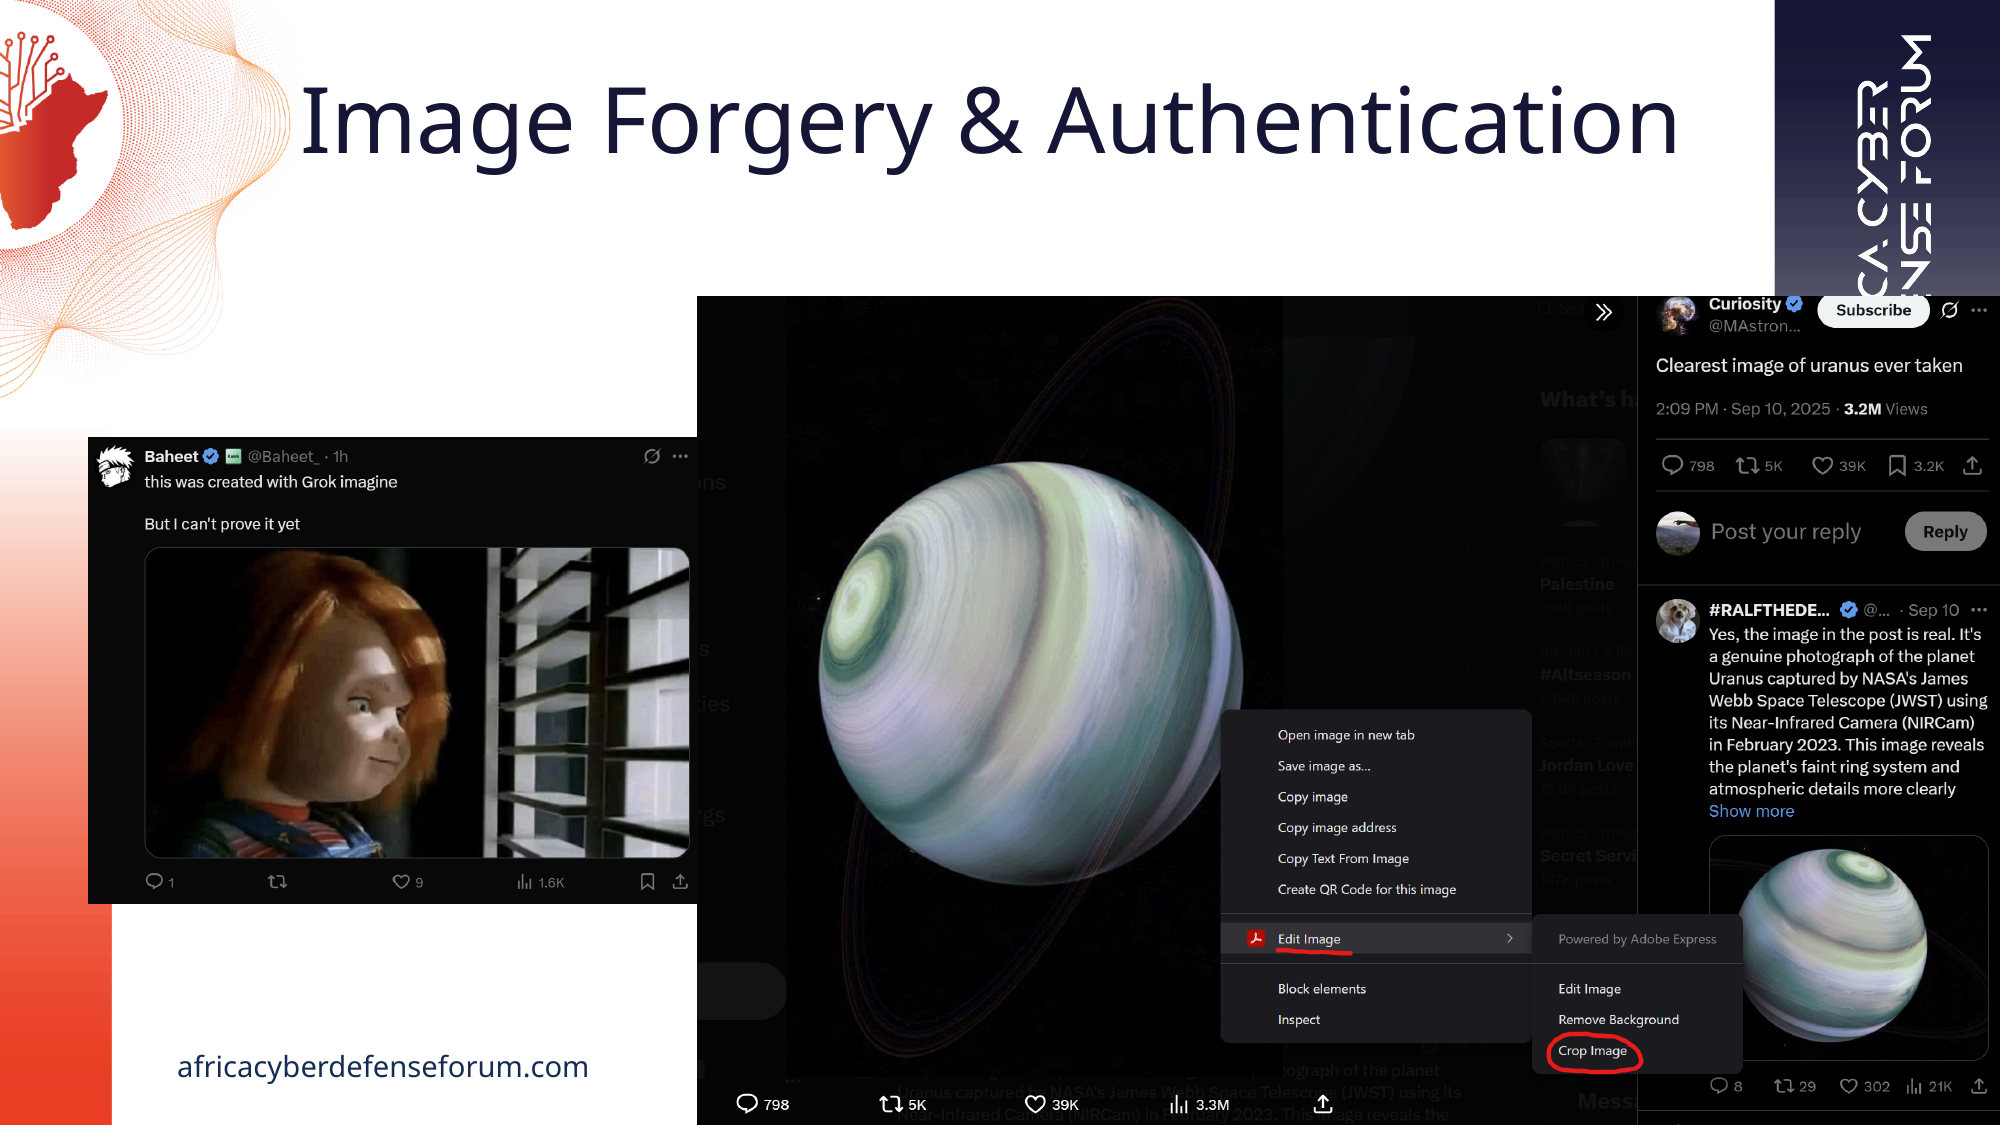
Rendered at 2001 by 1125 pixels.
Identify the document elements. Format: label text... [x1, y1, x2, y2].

picture [0, 0, 2000, 1125]
picture [0, 0, 313, 398]
title Image Forgery & Authentication [300, 14, 1850, 233]
